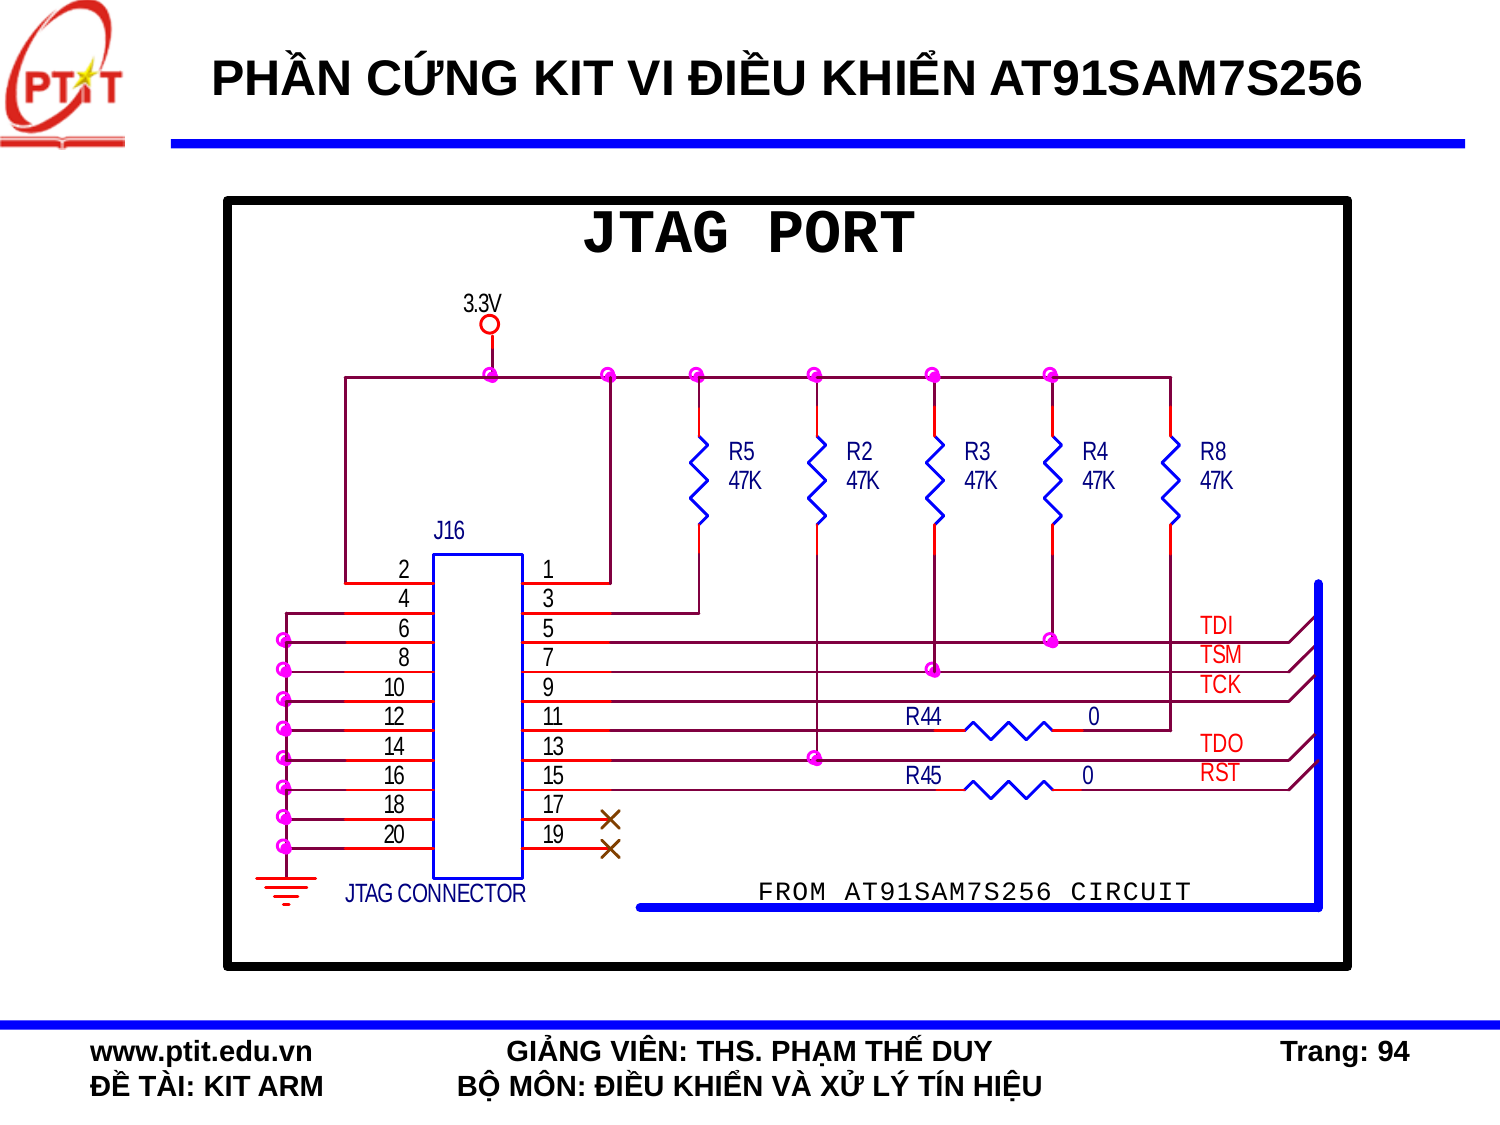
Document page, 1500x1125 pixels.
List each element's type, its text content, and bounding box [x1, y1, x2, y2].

title PHẦN CỨNG KIT VI ĐIỀU KHIỂN AT91SAM7S256 [112, 37, 1463, 118]
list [212, 185, 1363, 982]
picture [0, 0, 125, 150]
slide_number Trang: 94 [1074, 1024, 1426, 1103]
slide_number www.ptit.edu.vn ĐỀ TÀI: KIT ARM [74, 1024, 387, 1103]
footer GIẢNG VIÊN: THS. PHẠM THẾ DUY BỘ MÔN: ĐIỀU KHIỂN VÀ XỬ LÝ TÍN HIỆU [387, 1024, 1074, 1103]
